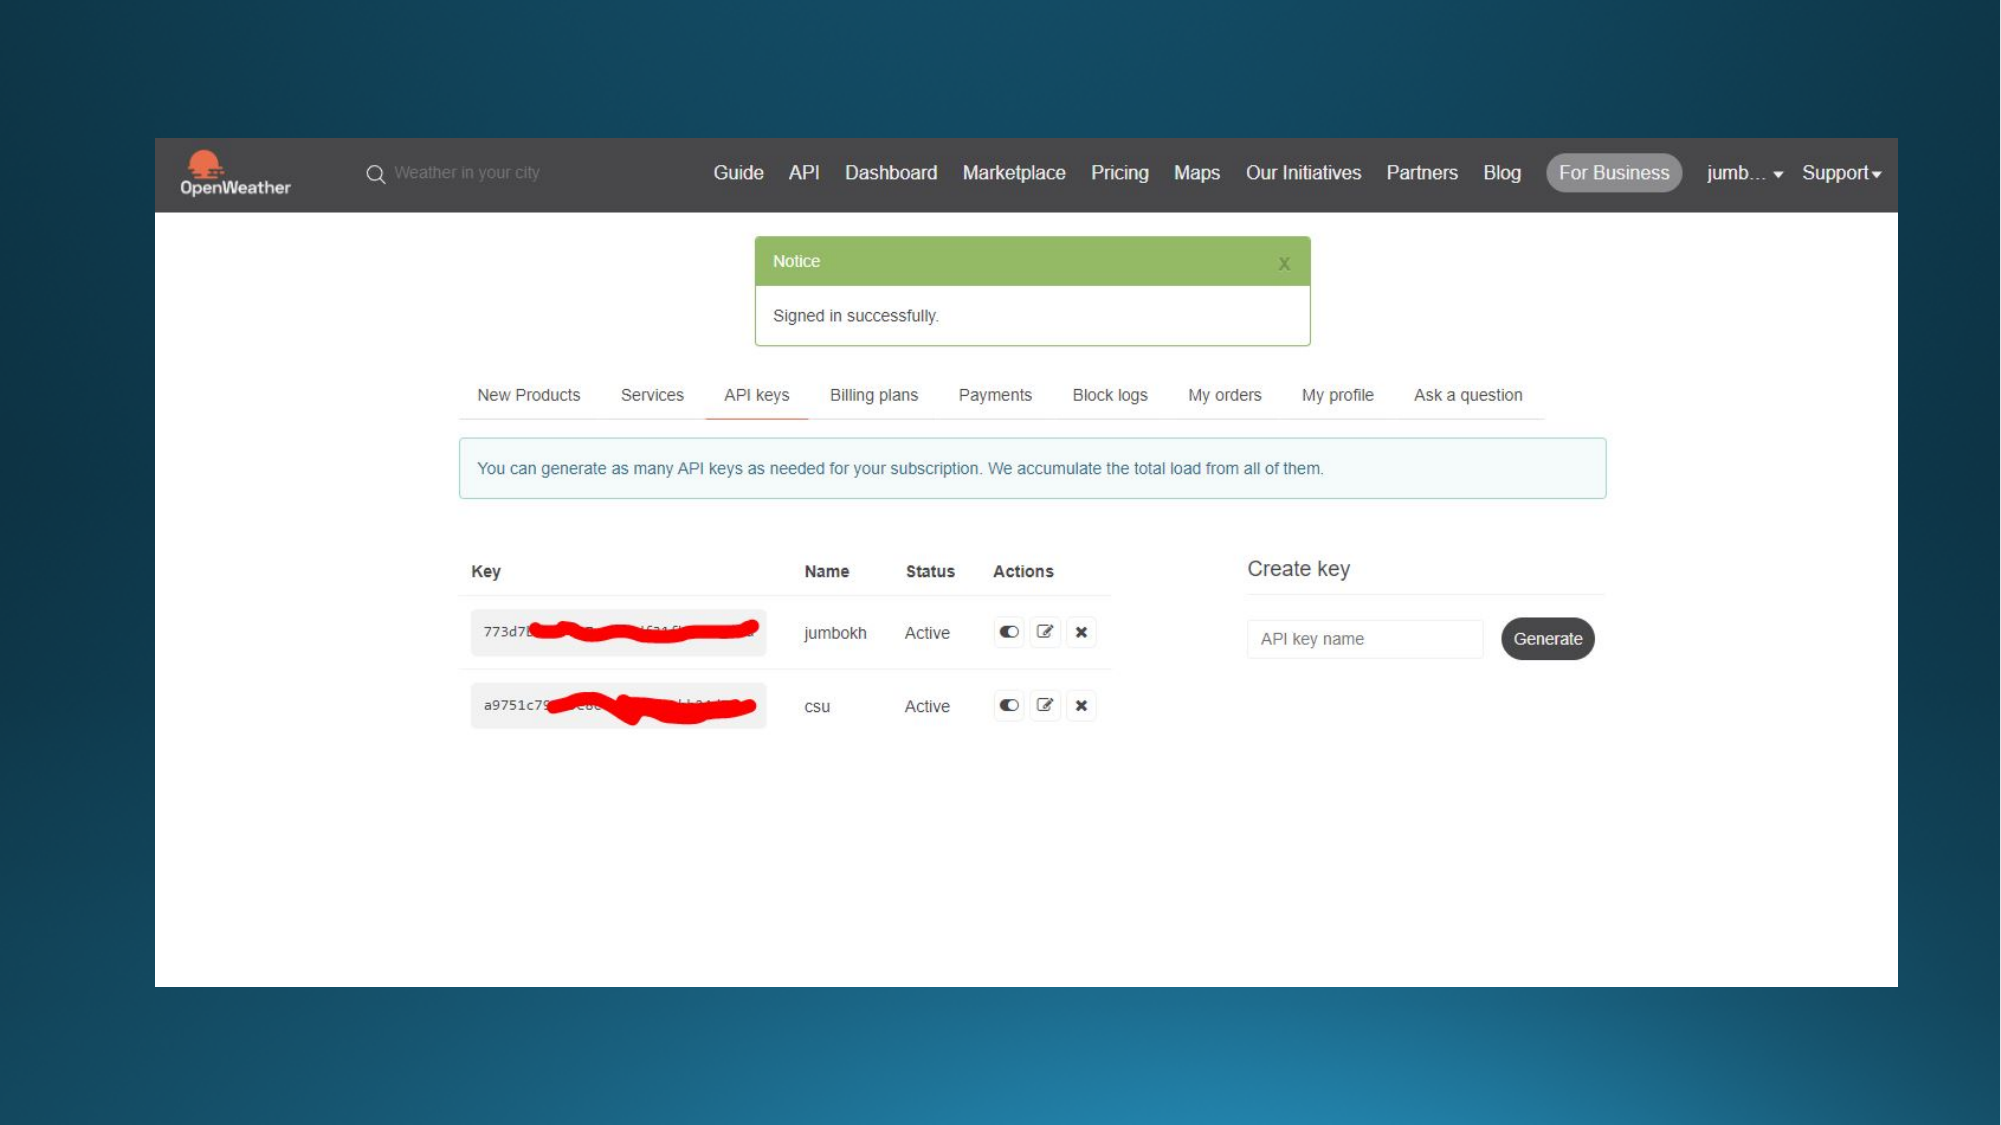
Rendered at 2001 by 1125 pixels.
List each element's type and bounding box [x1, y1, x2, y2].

picture [0, 0, 2001, 1125]
list [155, 138, 1898, 987]
